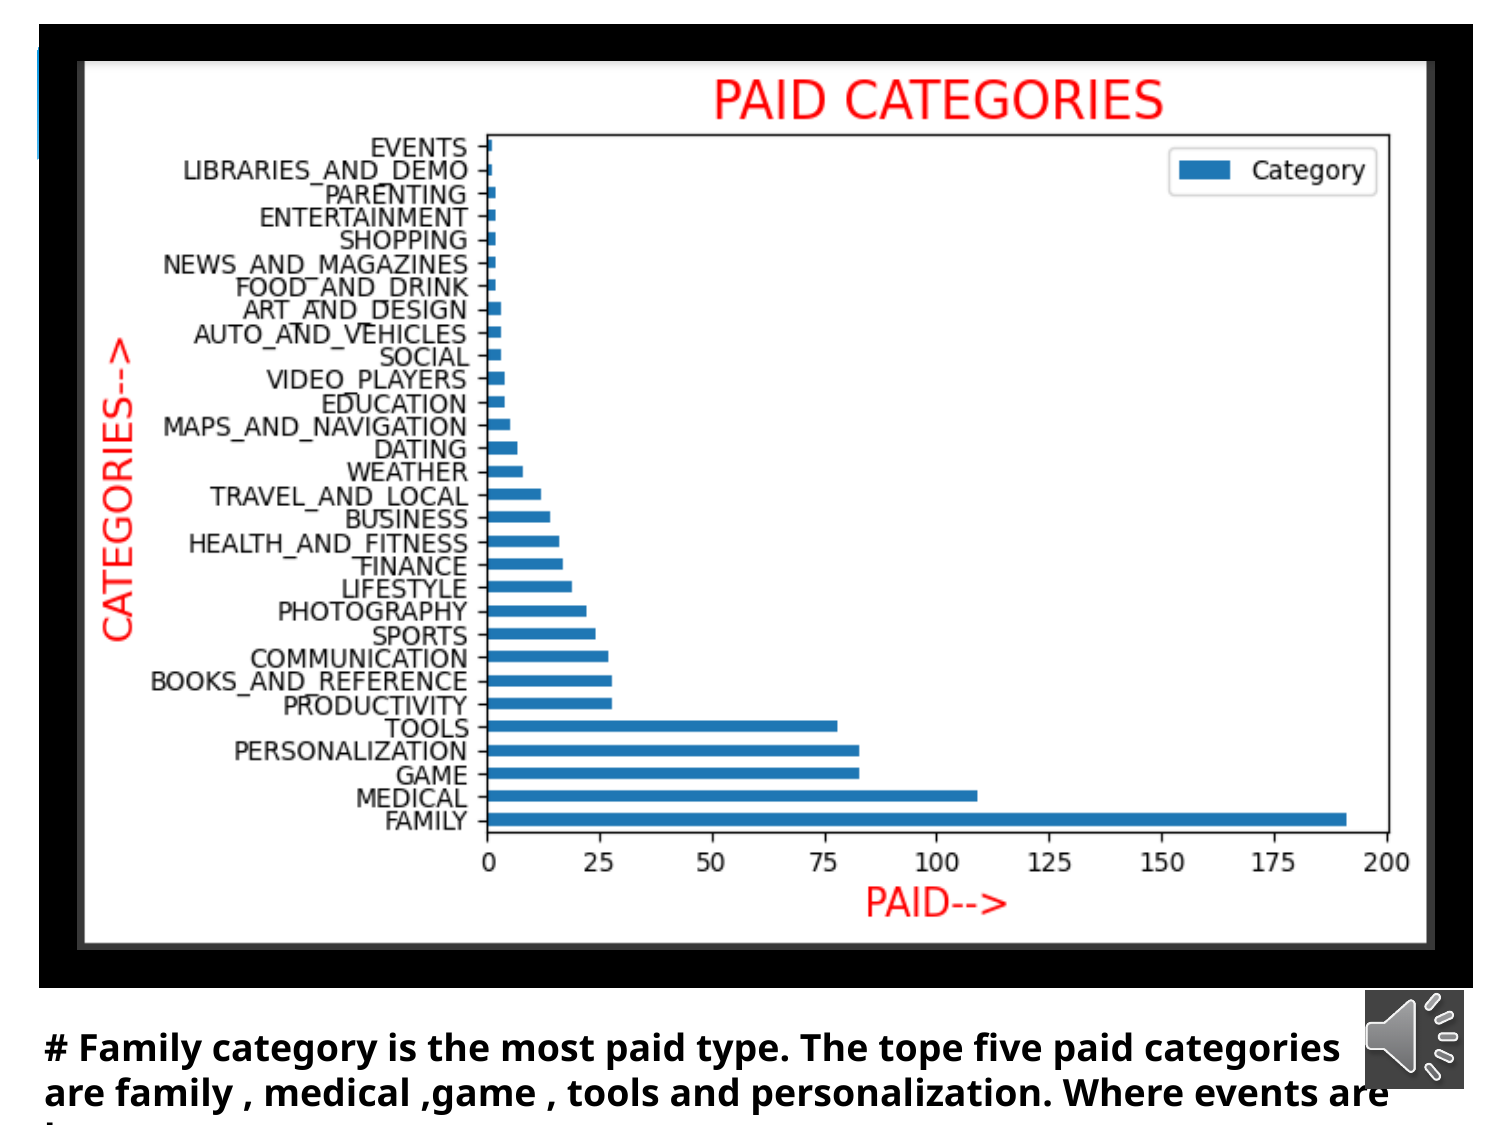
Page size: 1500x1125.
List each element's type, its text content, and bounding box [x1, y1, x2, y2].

picture [1364, 989, 1465, 1090]
picture [76, 61, 1436, 951]
text_box # Family category is the most paid type. The tope five paid categories are family , medical ,game , tools and personalization. Where events are least one. [29, 1016, 1386, 1125]
